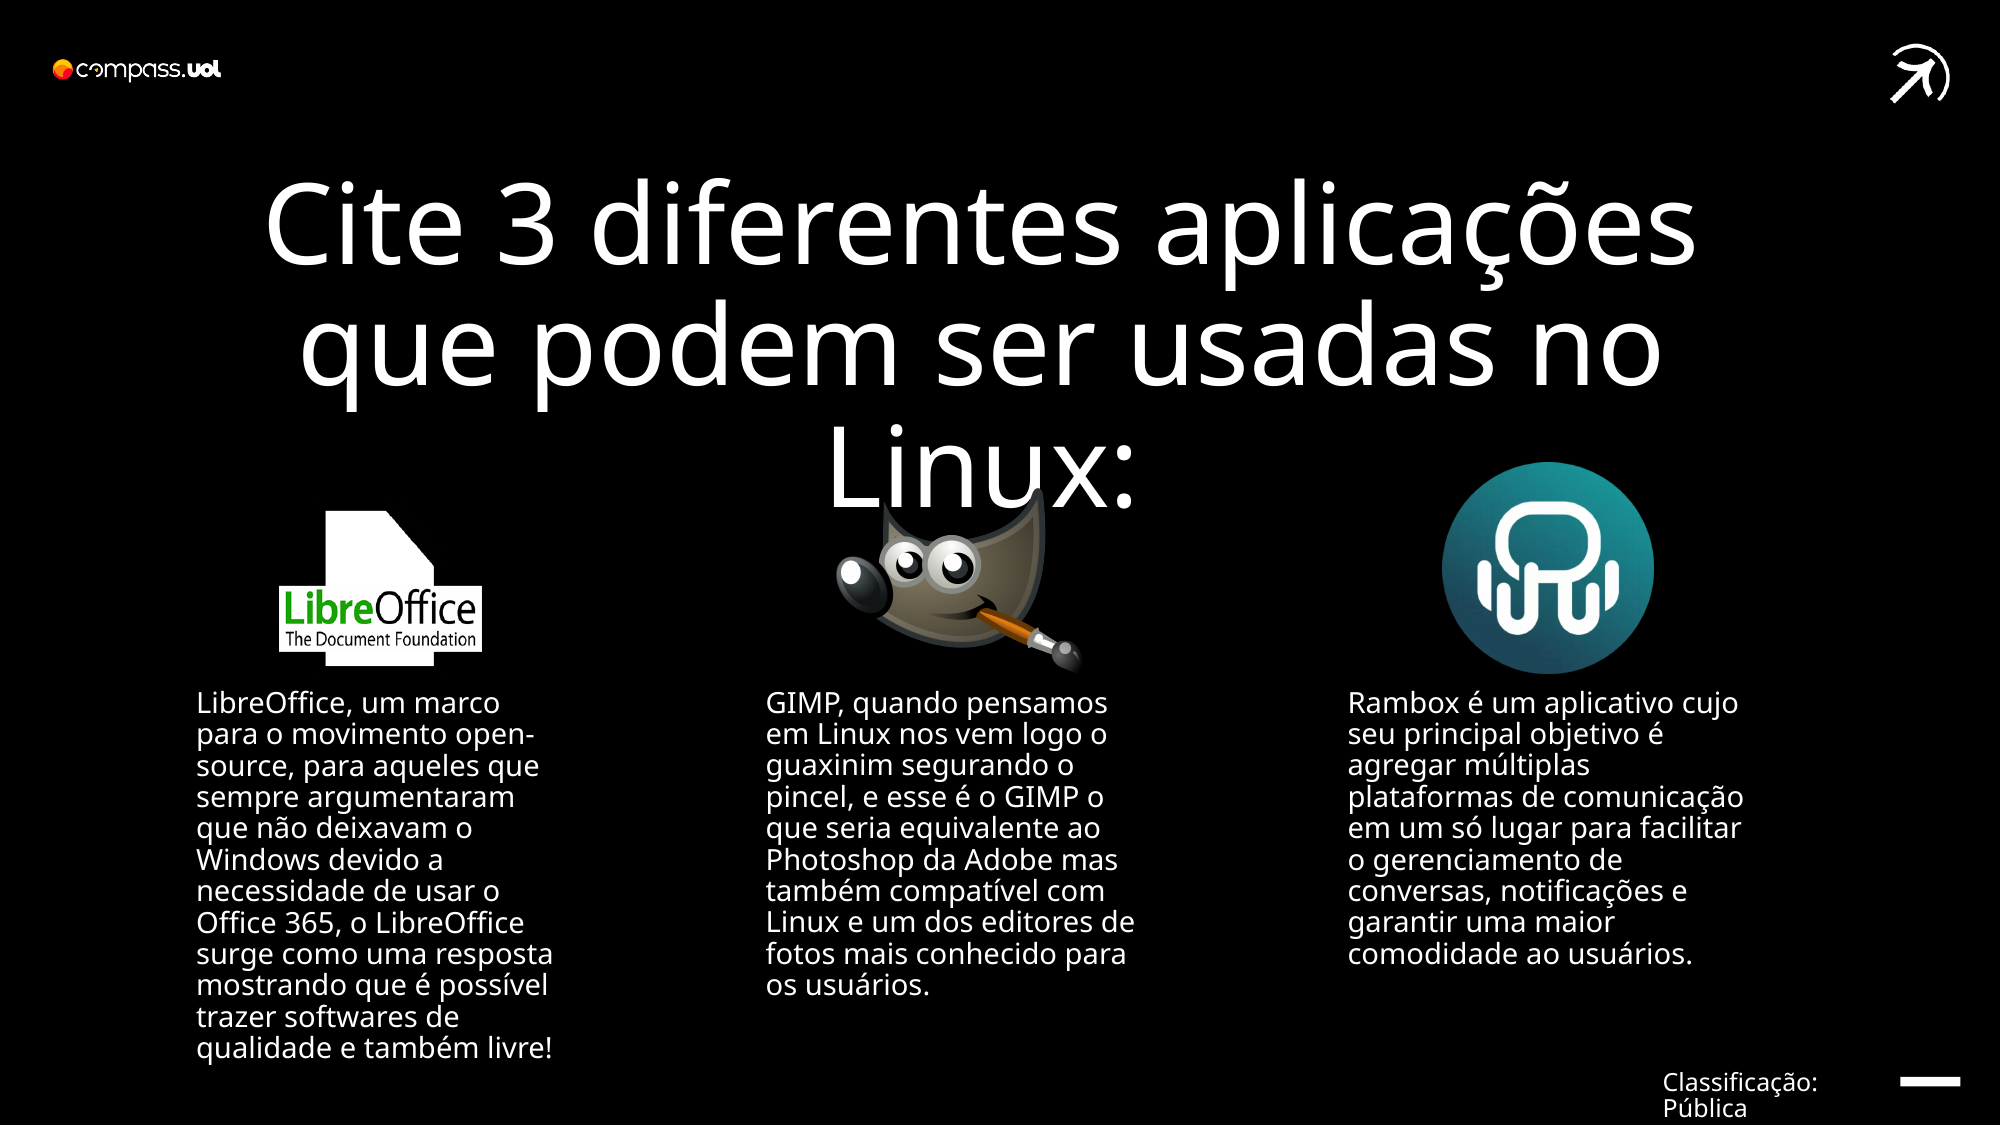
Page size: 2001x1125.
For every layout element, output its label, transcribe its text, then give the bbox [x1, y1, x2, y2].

picture [40, 37, 233, 104]
picture [1889, 43, 1950, 104]
text_box GIMP, quando pensamos em Linux nos vem logo o guaxinim segurando o pincel, e esse é o GIMP o que seria equivalente ao Photoshop da Adobe mas também compatível com Linux e um dos editores de fotos mais conhecido para os usuários. [750, 680, 1165, 948]
picture [1442, 462, 1654, 674]
picture [828, 442, 1097, 711]
text_box LibreOffice, um marco para o movimento open-source, para aqueles que sempre argumentaram que não deixavam o Windows devido a necessidade de usar o Office 365, o LibreOffice surge como uma resposta mostrando que é possível trazer softwares de qualidade e também livre! [181, 680, 571, 1009]
text_box Rambox é um aplicativo cujo seu principal objetivo é agregar múltiplas plataformas de comunicação em um só lugar para facilitar o gerenciamento de conversas, notificações e garantir uma maior comodidade ao usuários. [1332, 680, 1768, 949]
list Classificação: Pública [1647, 1062, 1894, 1100]
picture [279, 502, 482, 674]
text_box Cite 3 diferentes aplicações que podem ser usadas no Linux: [238, 159, 1726, 421]
